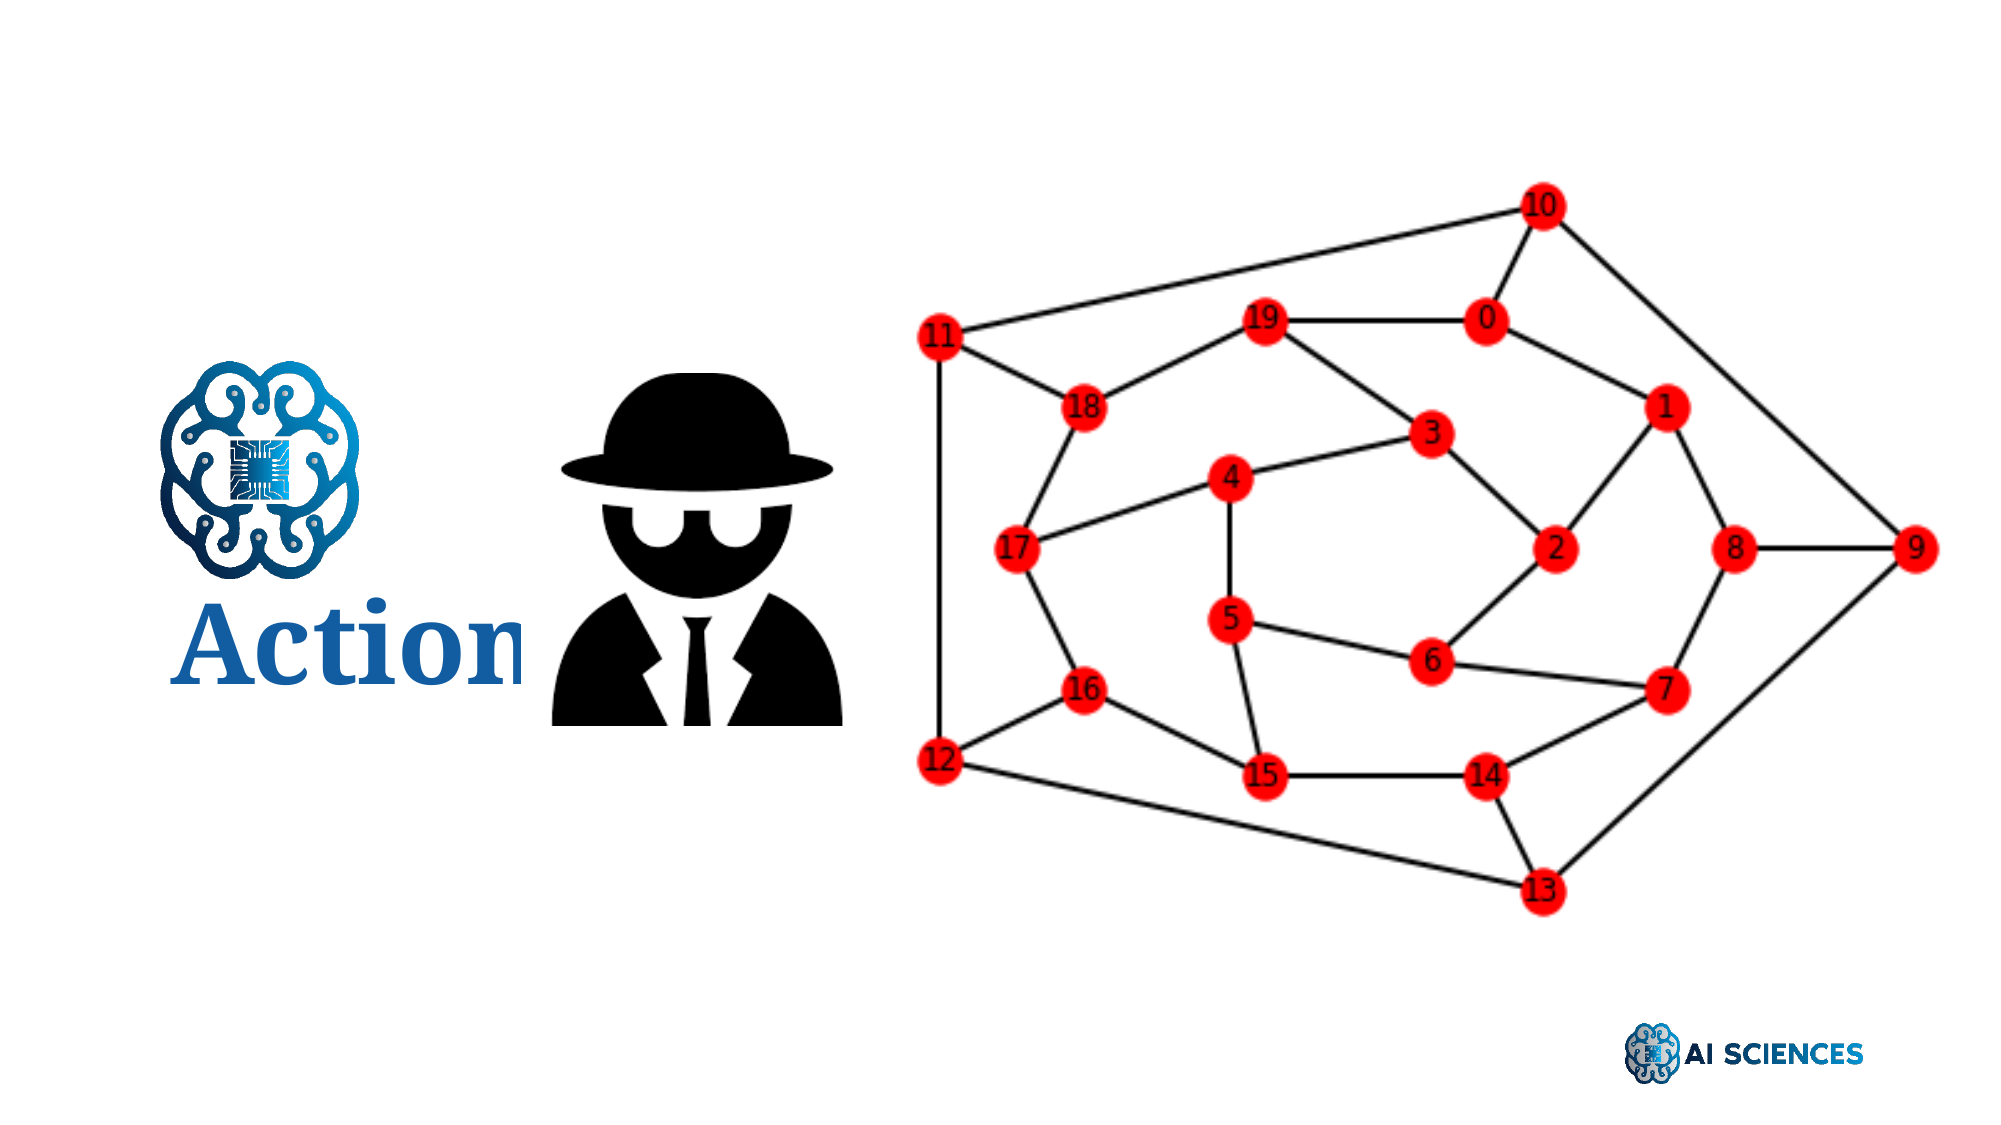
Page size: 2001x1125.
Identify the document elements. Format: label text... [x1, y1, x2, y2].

title Action [155, 248, 873, 717]
picture [1657, 1027, 1667, 1038]
picture [1669, 1060, 1676, 1070]
picture [521, 154, 1980, 944]
picture [1625, 1023, 1863, 1084]
picture [1854, 1048, 1863, 1053]
